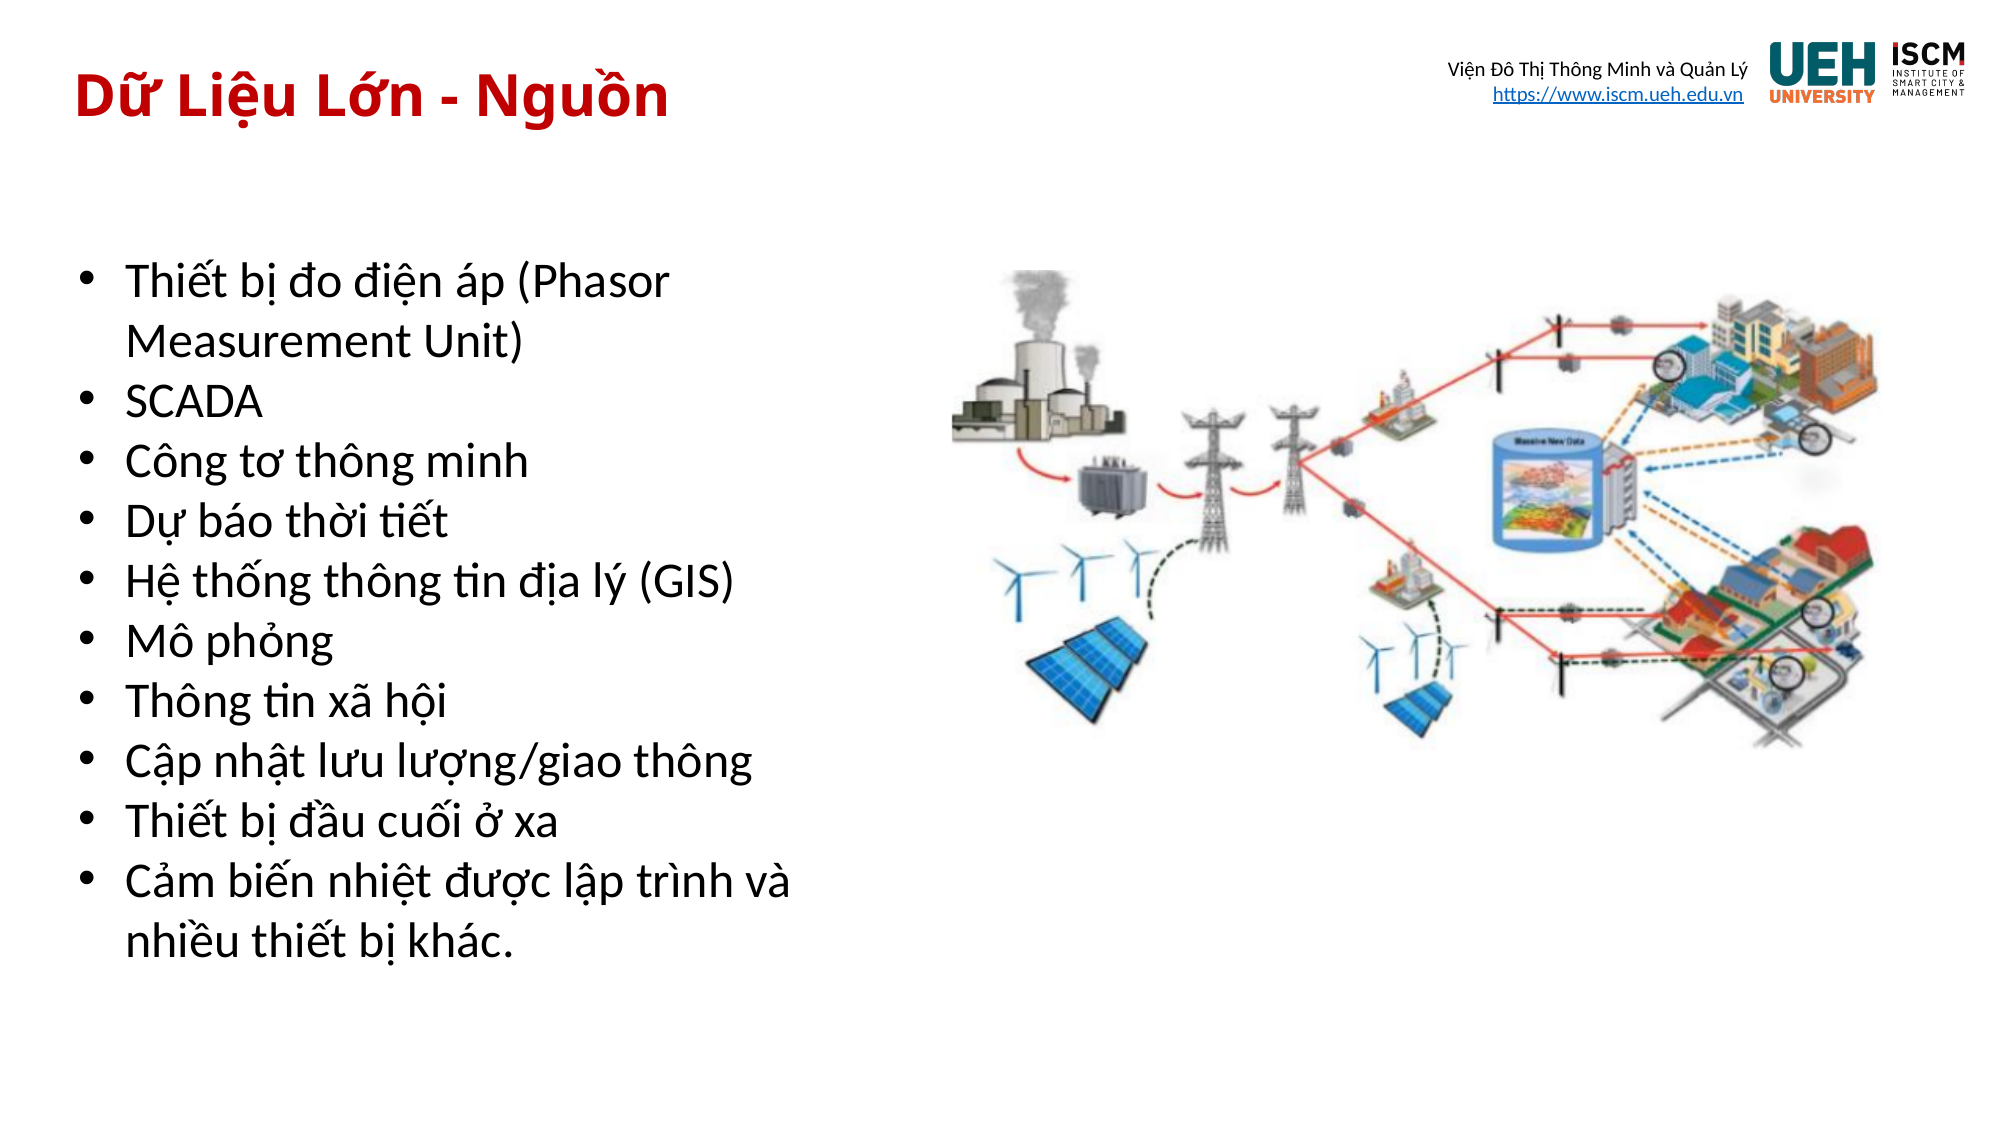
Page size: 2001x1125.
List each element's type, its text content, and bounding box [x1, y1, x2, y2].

text_box Thiết bị đo điện áp (Phasor Measurement Unit) SCADA Công tơ thông minh Dự báo thời tiết Hệ thống thông tin địa lý (GIS) Mô phỏng Thông tin xã hội Cập nhật lưu lượng/giao thông Thiết bị đầu cuối ở xa Cảm biến nhiệt được lập trình và nhiều thiết bị khác. [63, 239, 904, 975]
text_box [1415, 38, 1968, 114]
picture [943, 270, 1888, 771]
text_box Dữ Liệu Lớn - Nguồn [58, 48, 1942, 145]
